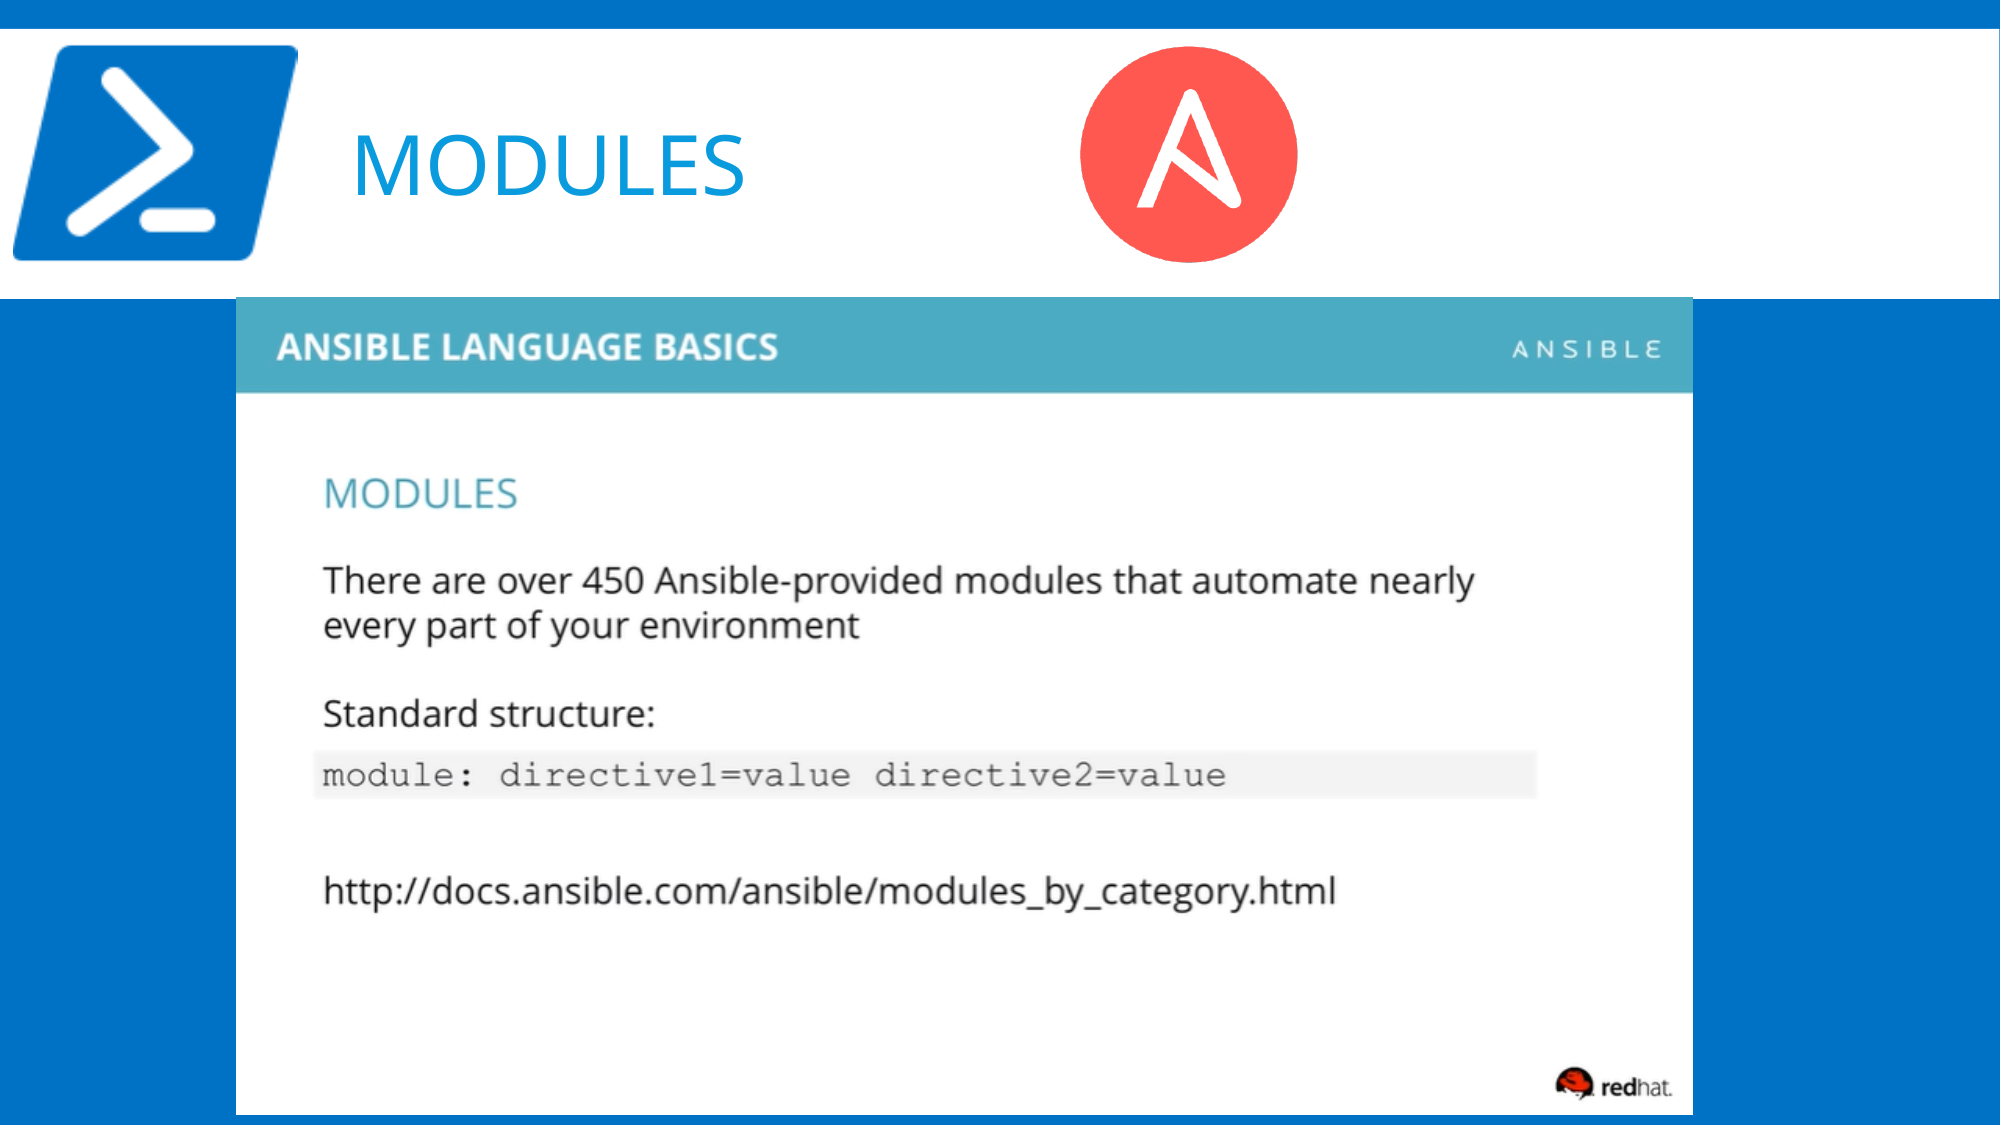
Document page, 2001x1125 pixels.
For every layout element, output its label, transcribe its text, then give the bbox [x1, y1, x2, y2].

picture [1065, 31, 1314, 280]
title modules [335, 46, 1803, 295]
picture [13, 9, 298, 295]
picture [236, 297, 1693, 1116]
